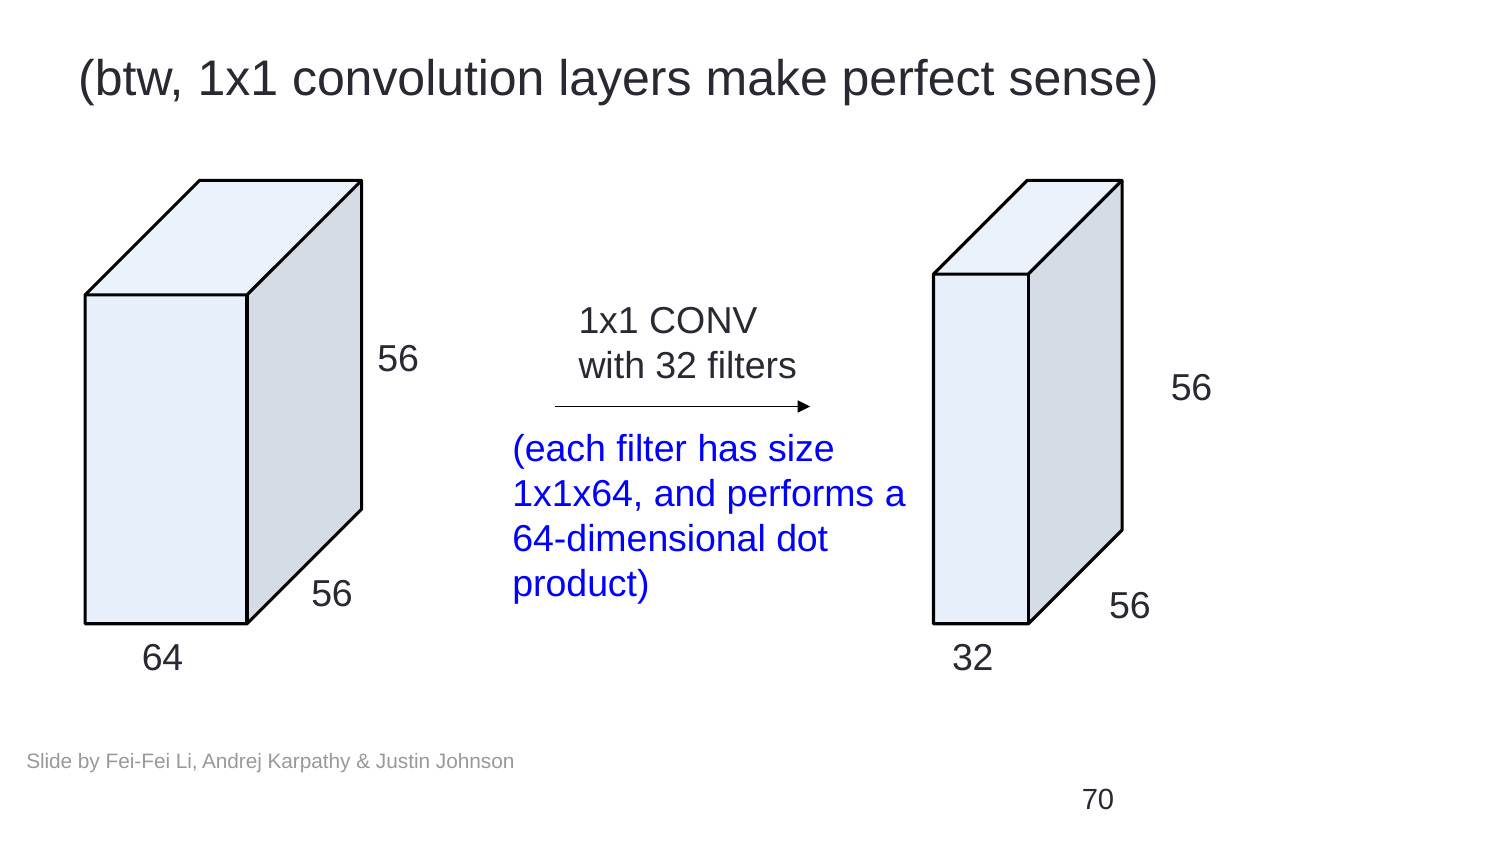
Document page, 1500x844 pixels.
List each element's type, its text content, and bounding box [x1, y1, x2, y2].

text_box 64 [126, 617, 206, 676]
slide_number 70 [1066, 765, 1157, 831]
text_box [85, 180, 362, 624]
text_box 56 [296, 553, 376, 612]
text_box 56 [362, 318, 442, 376]
text_box (each filter has size 1x1x64, and performs a 64-dimensional dot product) [497, 409, 966, 510]
text_box (btw, 1x1 convolution layers make perfect sense) [63, 30, 1458, 187]
text_box 1x1 CONV with 32 filters [563, 280, 856, 352]
text_box [933, 180, 1123, 624]
text_box 32 [937, 617, 1017, 676]
text_box 56 [1155, 347, 1236, 406]
text_box 56 [1094, 566, 1174, 624]
